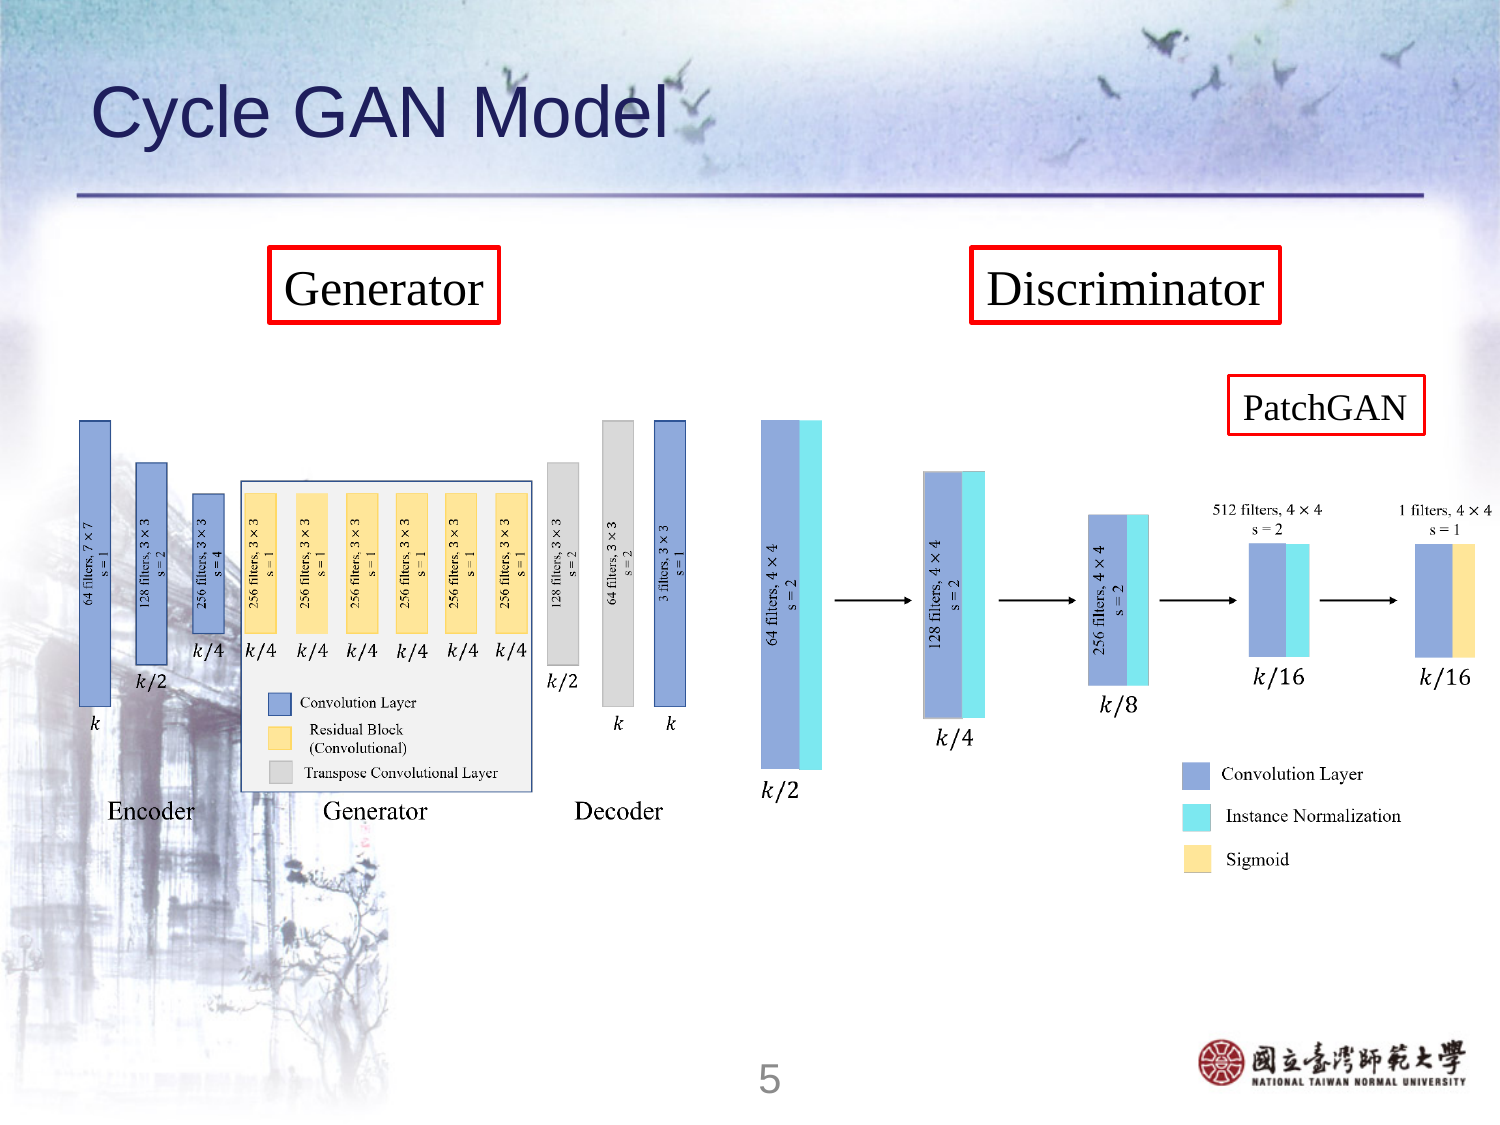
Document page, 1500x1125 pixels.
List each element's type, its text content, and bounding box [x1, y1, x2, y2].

title Cycle GAN Model [75, 45, 1425, 173]
text_box Discriminator [971, 247, 1280, 323]
text_box Generator [269, 247, 500, 323]
picture [0, 0, 1500, 1125]
text_box PatchGAN [1228, 375, 1425, 419]
